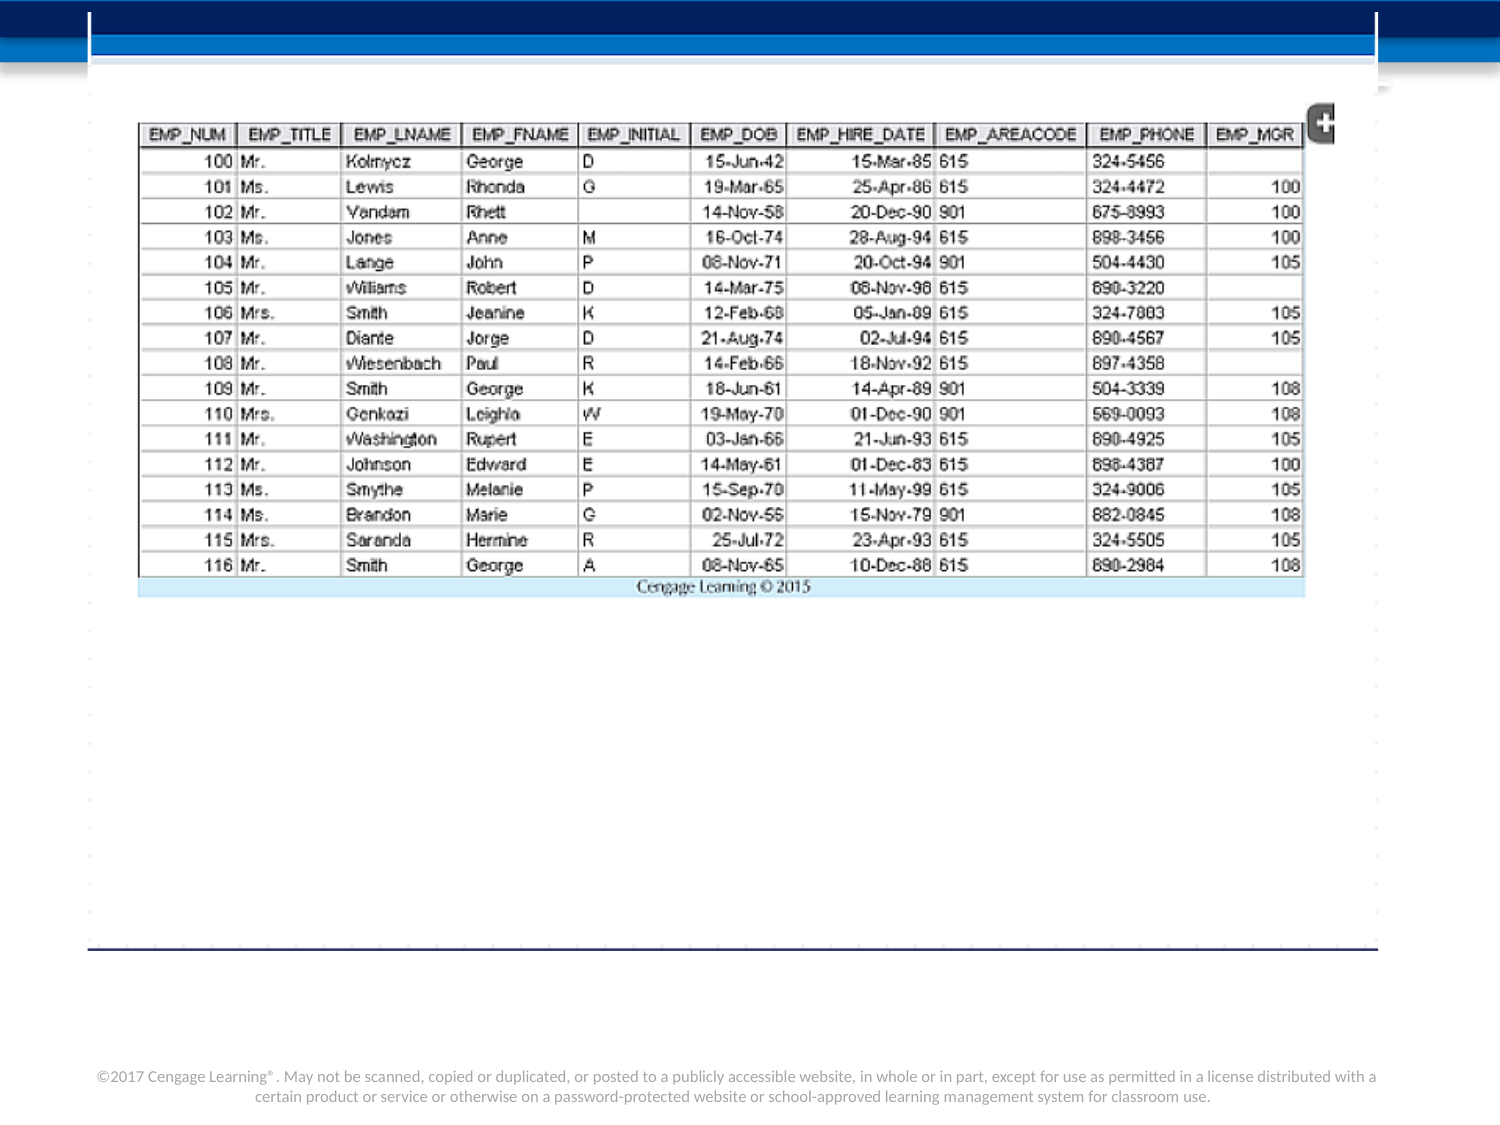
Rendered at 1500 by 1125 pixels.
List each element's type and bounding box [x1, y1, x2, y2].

picture [87, 12, 1379, 952]
